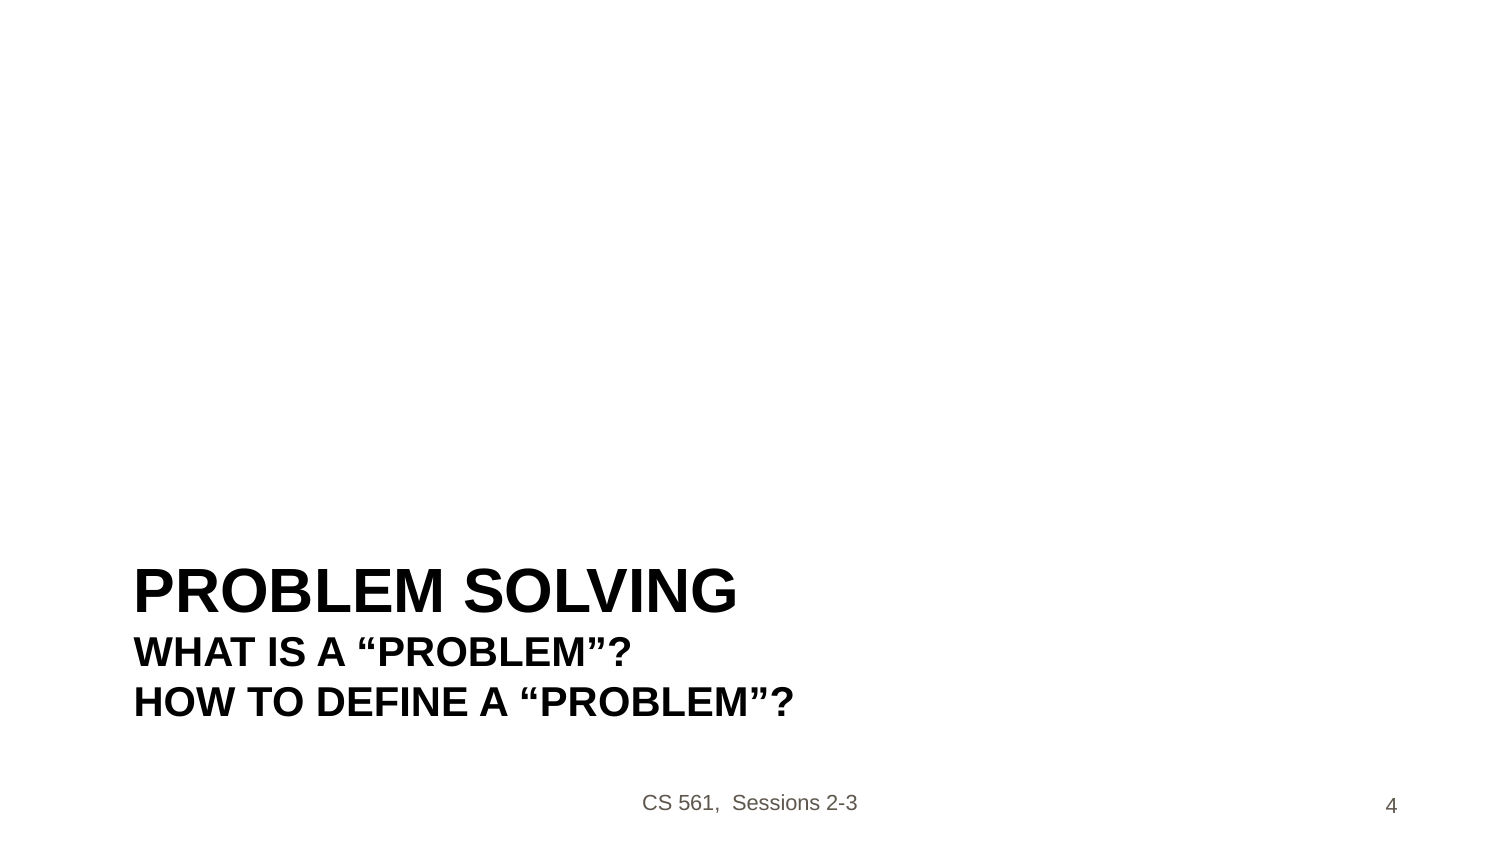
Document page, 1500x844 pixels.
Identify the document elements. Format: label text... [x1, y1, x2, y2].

footer CS 561, Sessions 2-3 [512, 766, 988, 823]
title Problem Solving What is a “problem”? How to define a “problem”? [118, 541, 1394, 710]
slide_number 4 [1099, 768, 1413, 826]
